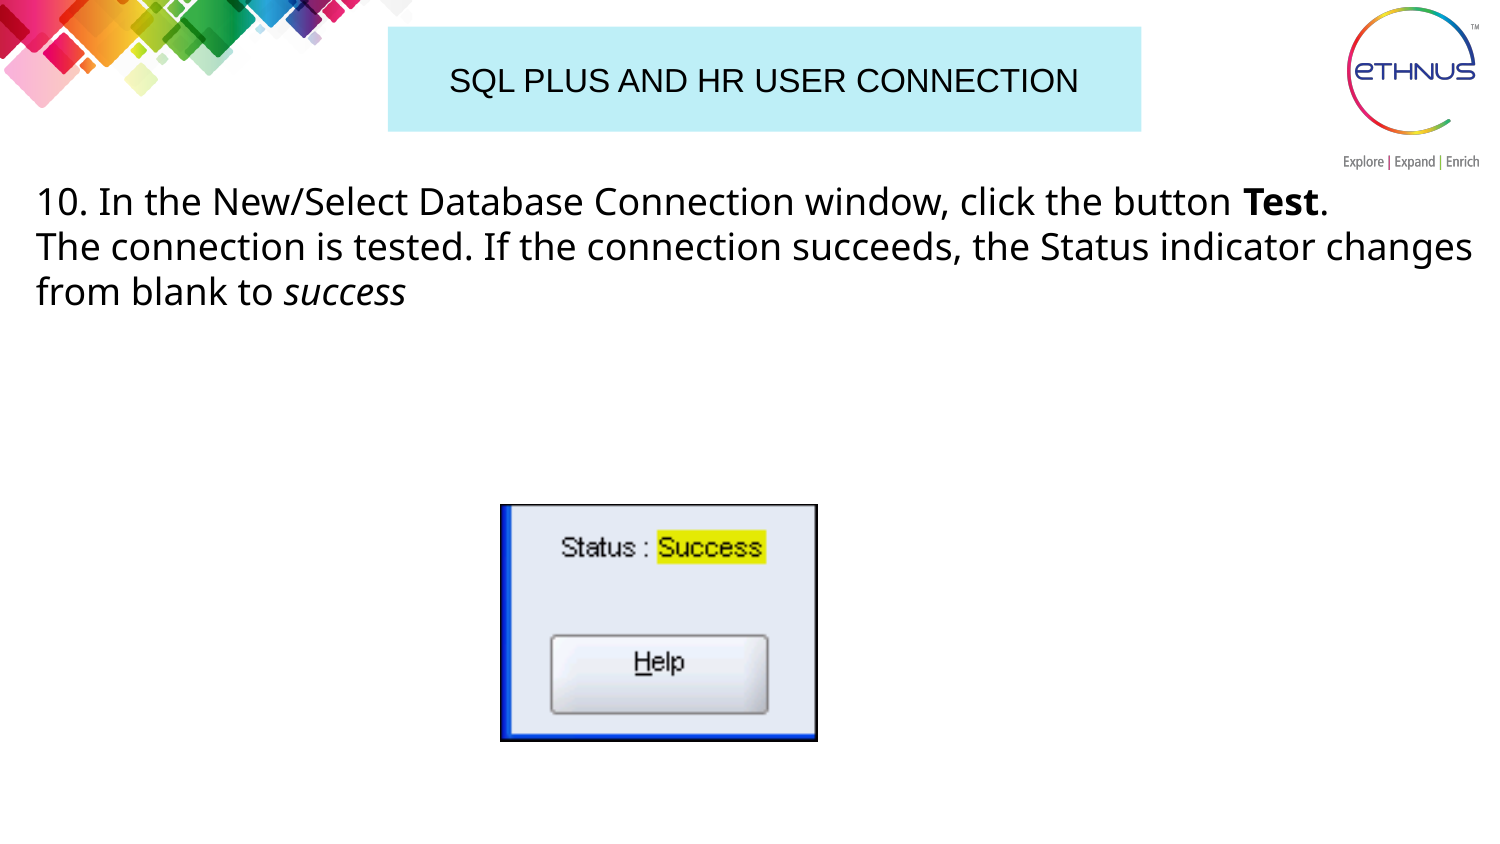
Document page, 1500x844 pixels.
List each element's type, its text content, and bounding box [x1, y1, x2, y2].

title SQL PLUS AND HR USER CONNECTION [387, 26, 1142, 132]
picture [499, 504, 818, 743]
text_box 10. In the New/Select Database Connection window, click the button Test. The connection is tested. If the connection succeeds, the Status indicator changes from blank to success [20, 170, 1500, 466]
picture [1344, 7, 1479, 170]
picture [0, 0, 413, 108]
